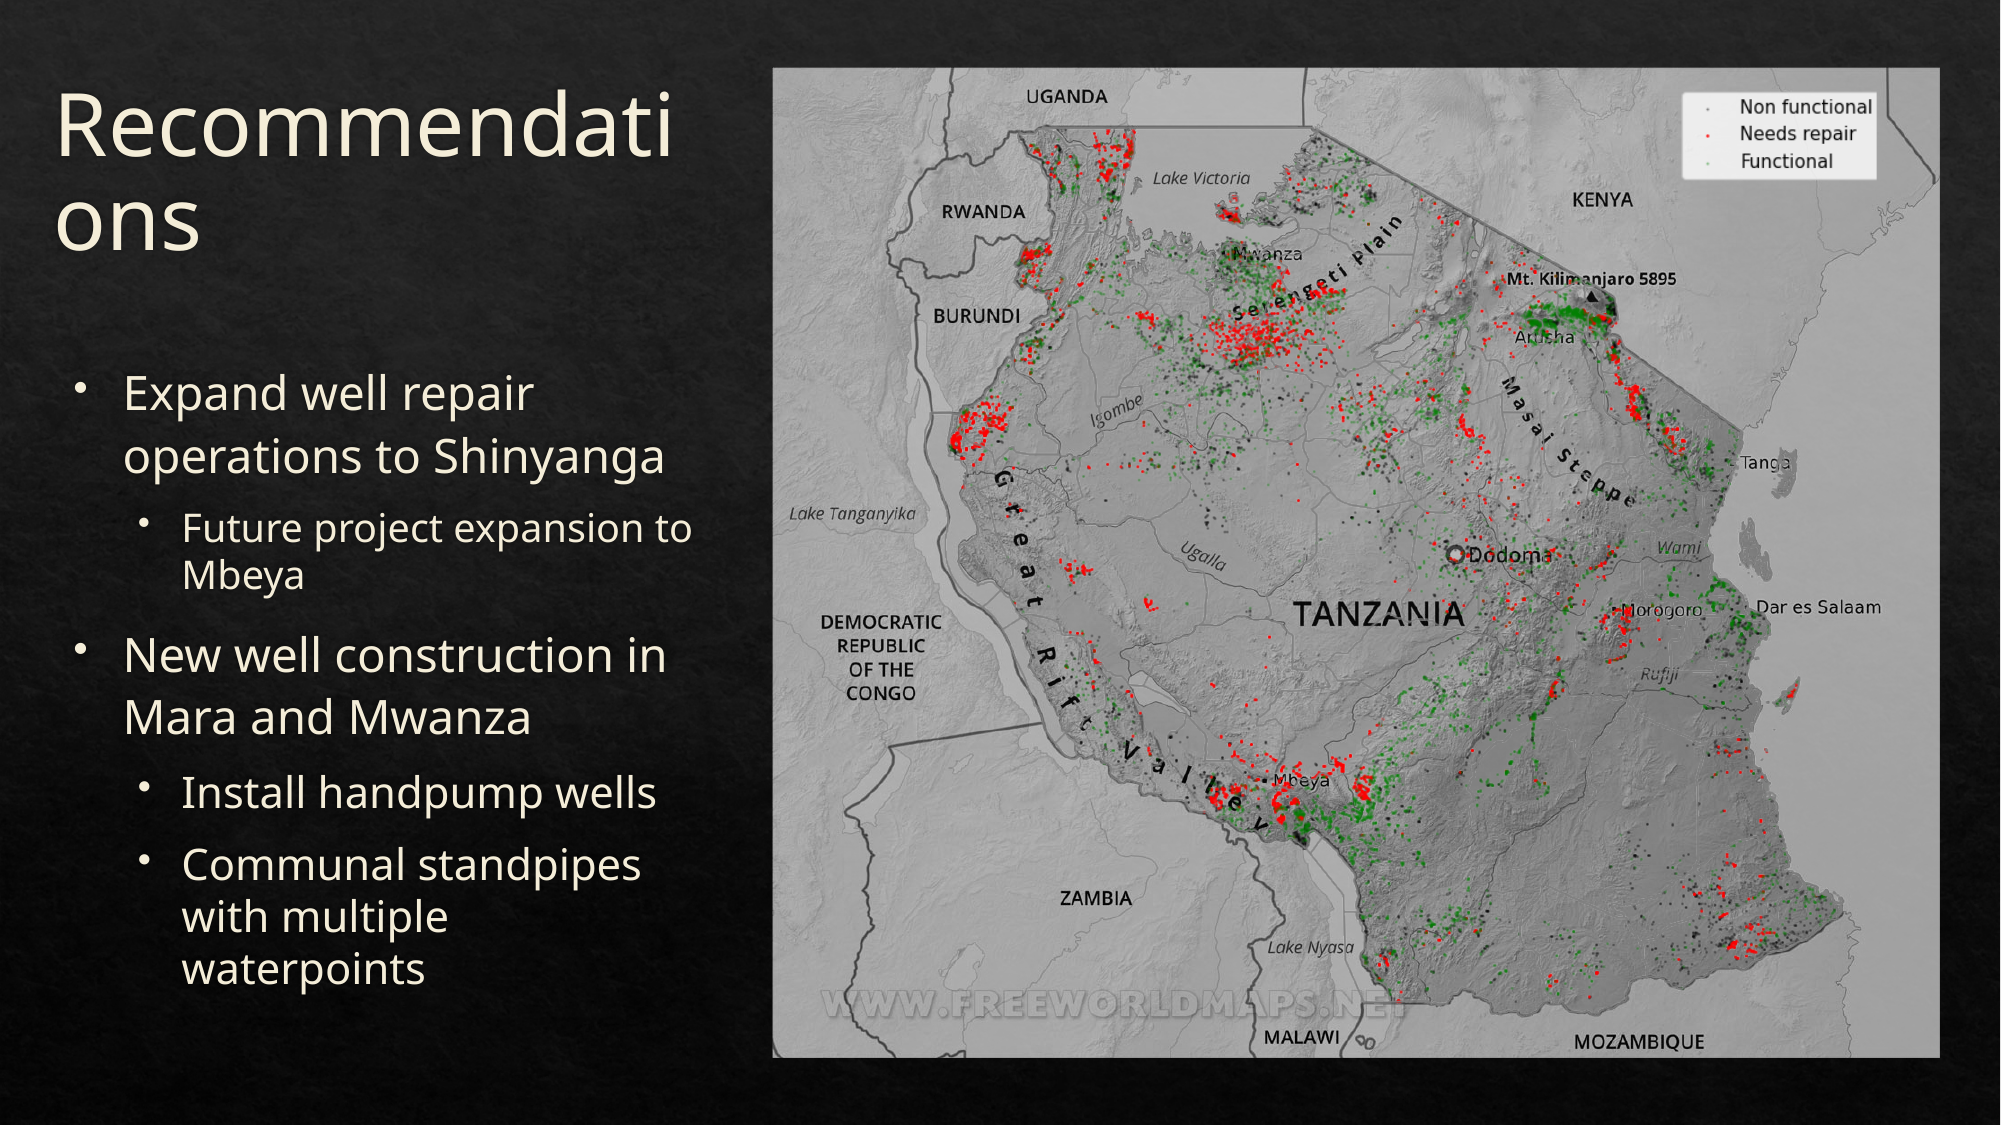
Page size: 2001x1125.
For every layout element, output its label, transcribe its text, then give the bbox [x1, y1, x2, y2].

text_box [0, 0, 2000, 1125]
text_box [772, 67, 1940, 1058]
list Expand well repair operations to Shinyanga Future project expansion to Mbeya New well construction in Mara and Mwanza Install handpump wells Communal standpipes with multiple waterpoints [54, 350, 719, 1008]
title Recommendations [38, 62, 737, 288]
